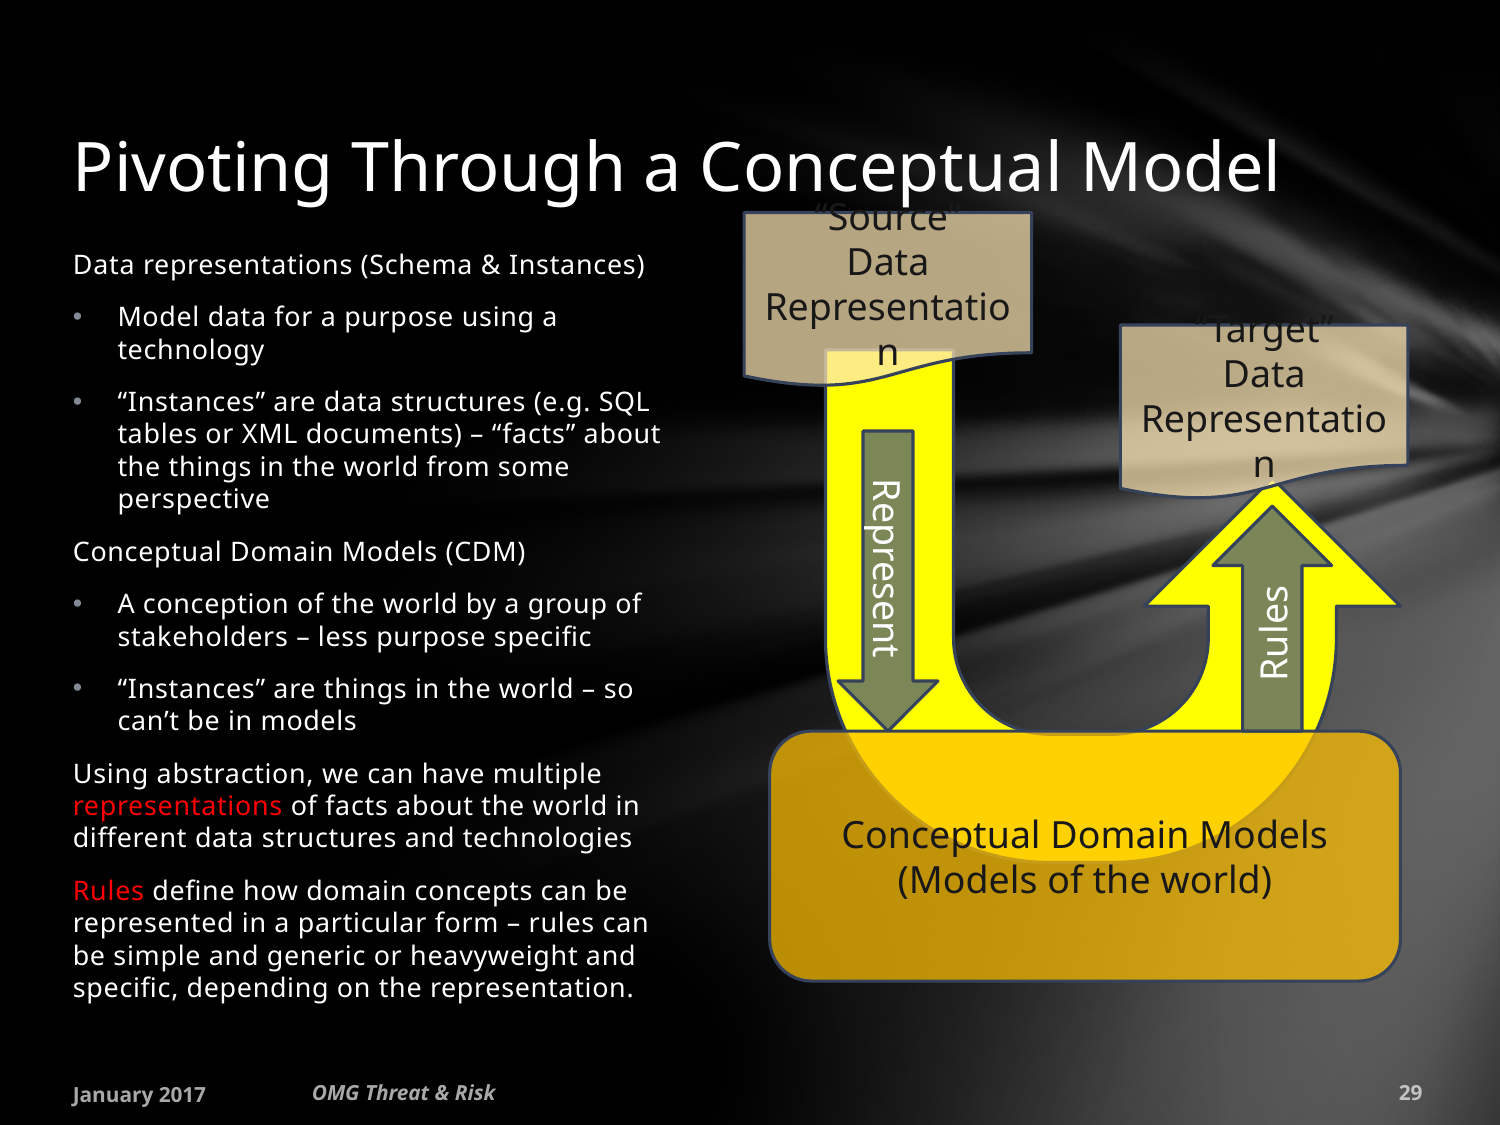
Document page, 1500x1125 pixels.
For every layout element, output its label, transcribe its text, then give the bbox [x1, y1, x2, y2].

title Pivoting Through a Conceptual Model [57, 37, 1318, 213]
list Data representations (Schema & Instances) Model data for a purpose using a technology “Instances” are data structures (e.g. SQL tables or XML documents) – “facts” about the things in the world from some perspective Conceptual Domain Models (CDM) A conception of the world by a group of stakeholders – less purpose specific “Instances” are things in the world – so can’t be in models Using abstraction, we can have multiple representations of facts about the world in different data structures and technologies Rules define how domain concepts can be represented in a particular form – rules can be simple and generic or heavyweight and specific, depending on the representation. [57, 239, 696, 1013]
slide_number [57, 1073, 299, 1115]
slide_number 29 [1293, 1073, 1438, 1115]
text_box Rules [1211, 504, 1334, 733]
text_box “Target” Data Representation [1118, 323, 1410, 500]
text_box “Source” Data Representation [742, 210, 1034, 387]
text_box Conceptual Domain Models (Models of the world) [768, 729, 1402, 983]
text_box Represent [836, 429, 940, 733]
footer OMG Threat & Risk [299, 1073, 968, 1115]
text_box [1138, 485, 1402, 729]
text_box [823, 361, 1024, 729]
